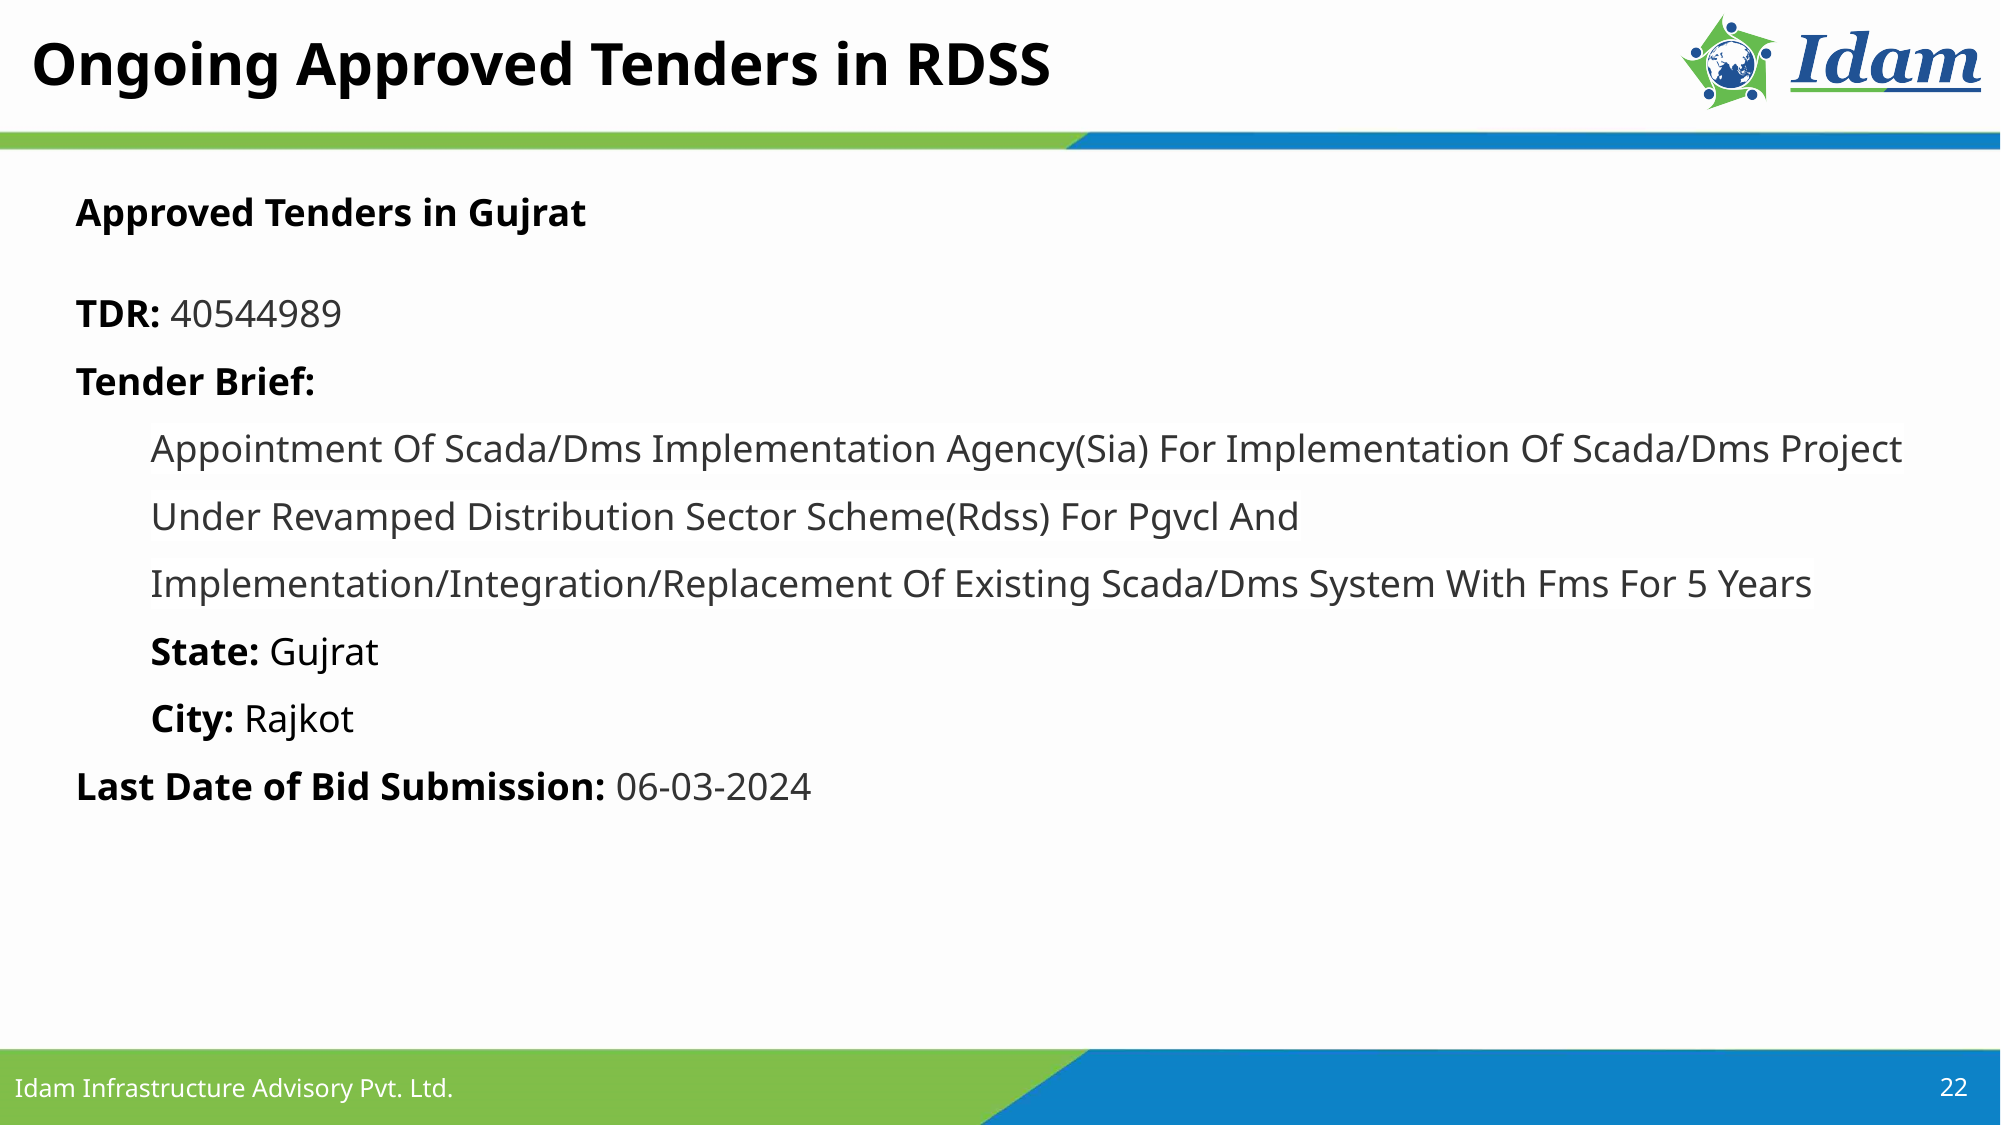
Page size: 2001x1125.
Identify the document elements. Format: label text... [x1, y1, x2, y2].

text_box Approved Tenders in Gujrat [60, 181, 1220, 241]
picture [0, 0, 2001, 1125]
text_box TDR: 40544989 Tender Brief: Appointment Of Scada/Dms Implementation Agency(Sia) For Implementation Of Scada/Dms Project Under Revamped Distribution Sector Scheme(Rdss) For Pgvcl And Implementation/Integration/Replacement Of Existing Scada/Dms System With Fms For 5 Years State: Gujrat City: Rajkot Last Date of Bid Submission: 06-03-2024 [60, 260, 1940, 816]
list Ongoing Approved Tenders in RDSS [16, 24, 1474, 110]
slide_number 22 [1781, 1052, 1984, 1124]
